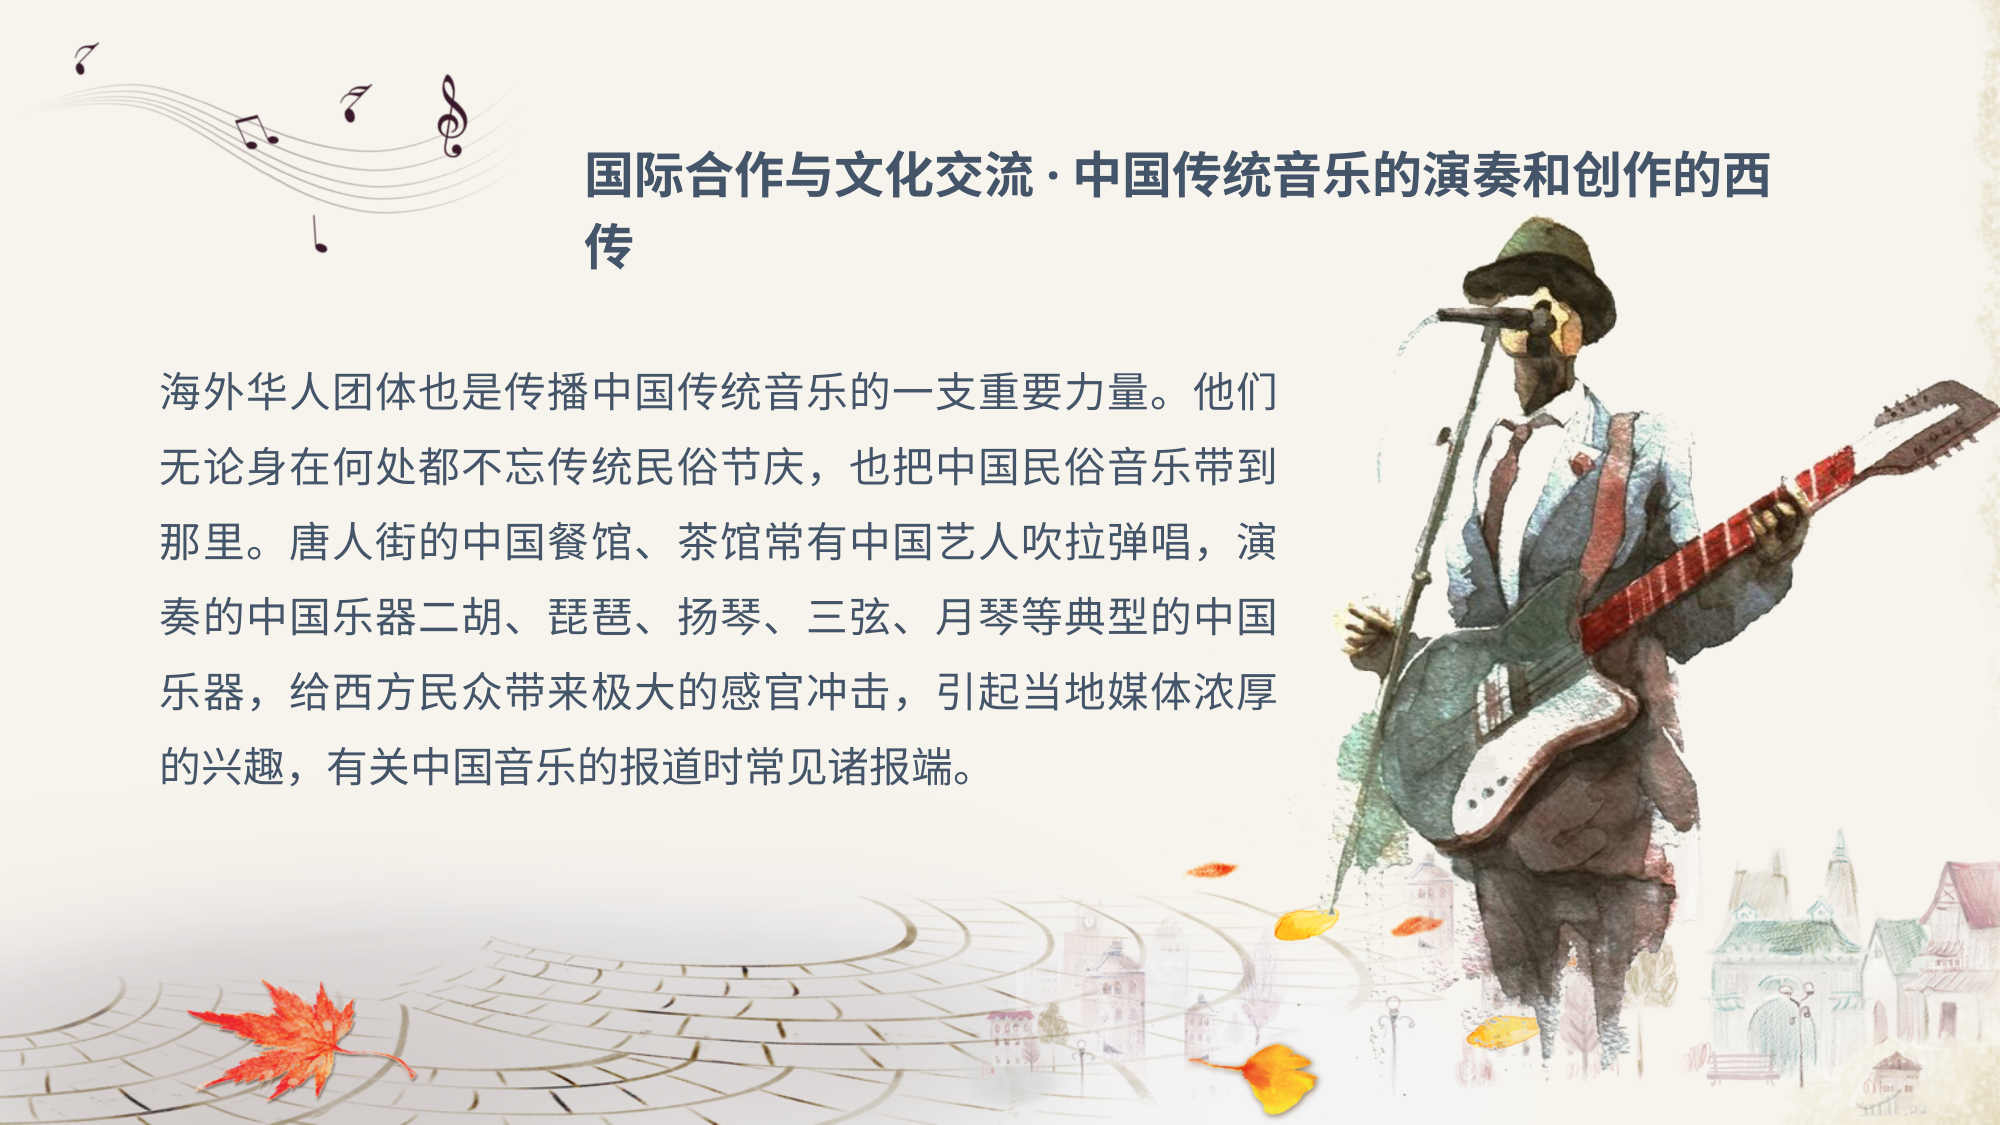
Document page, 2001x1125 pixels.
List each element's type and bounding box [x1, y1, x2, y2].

picture [0, 0, 2000, 1125]
text_box [145, 123, 1823, 792]
